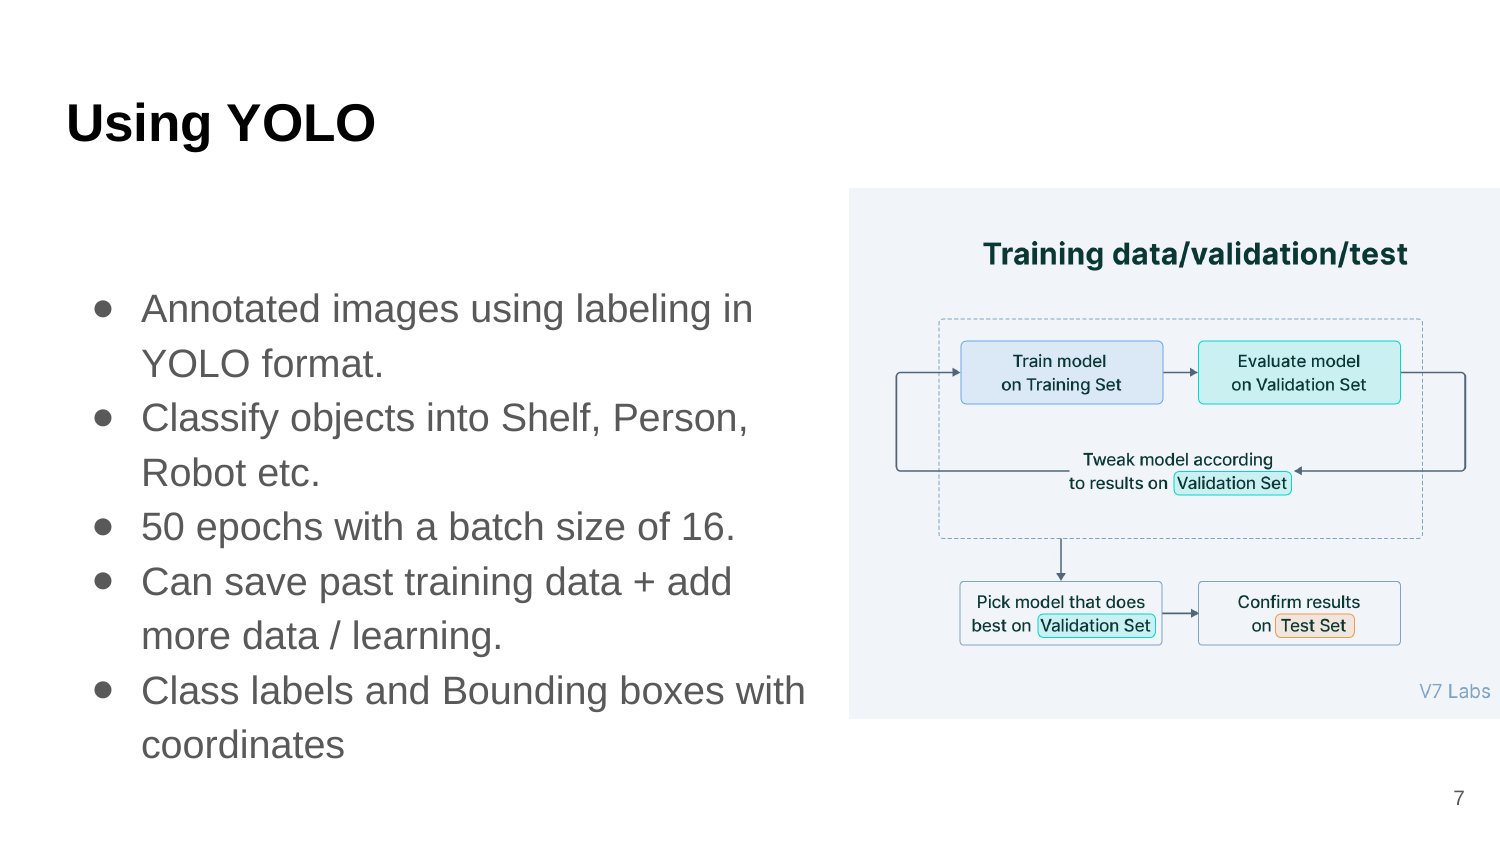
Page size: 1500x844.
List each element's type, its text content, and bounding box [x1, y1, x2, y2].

list Annotated images using labeling in YOLO format. Classify objects into Shelf, Person, Robot etc. 50 epochs with a batch size of 16. Can save past training data + add more data / learning. Class labels and Bounding boxes with coordinates [51, 189, 850, 783]
picture [849, 188, 1500, 719]
title Using YOLO [51, 72, 1449, 167]
slide_number 7 [1389, 764, 1480, 830]
